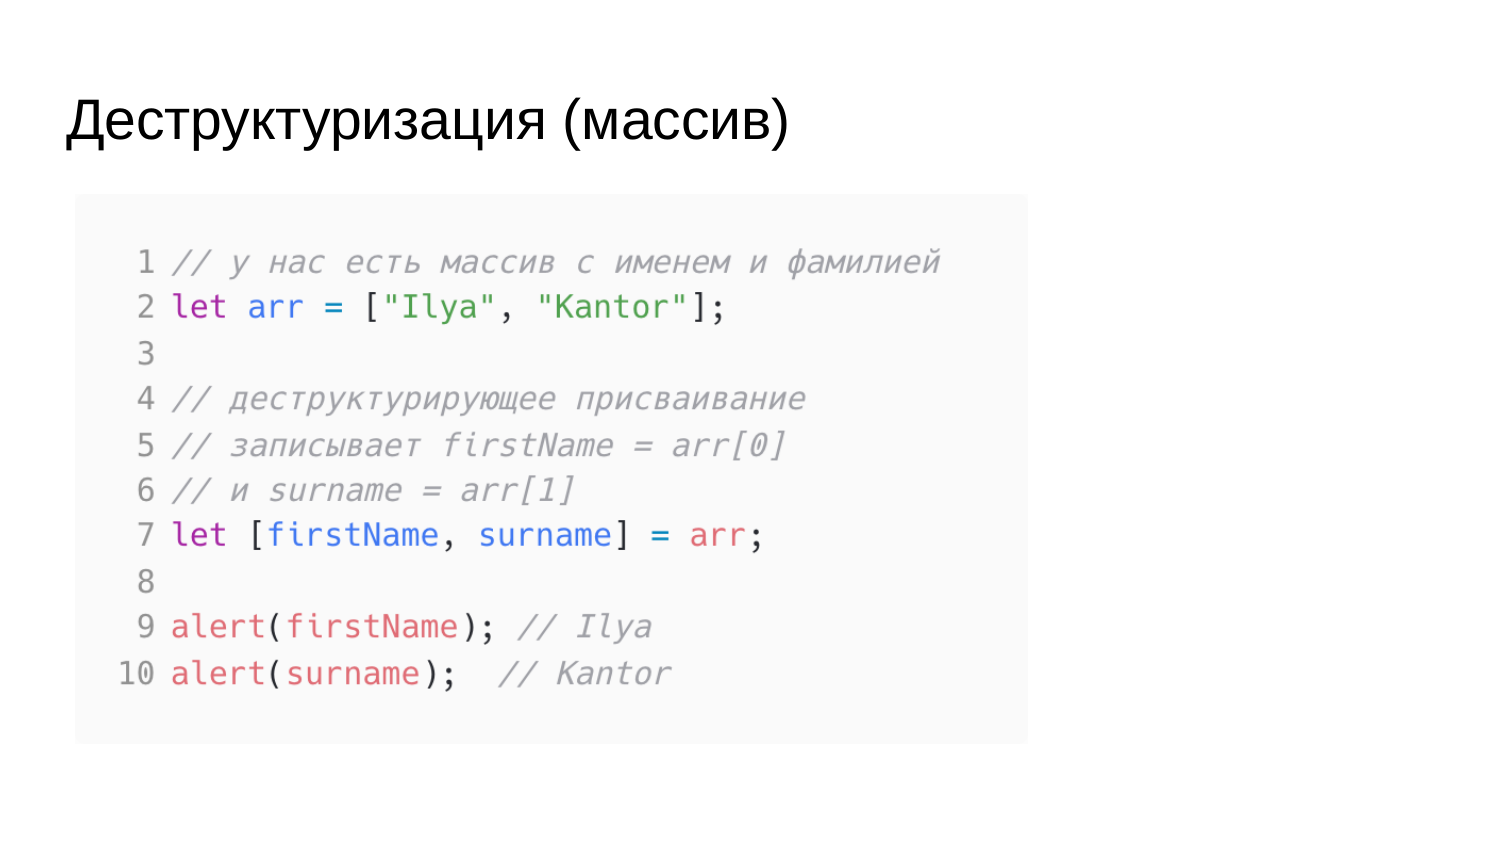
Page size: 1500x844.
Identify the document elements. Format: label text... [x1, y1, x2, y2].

picture [74, 194, 1029, 744]
title Деструктуризация (массив) [51, 72, 1449, 167]
